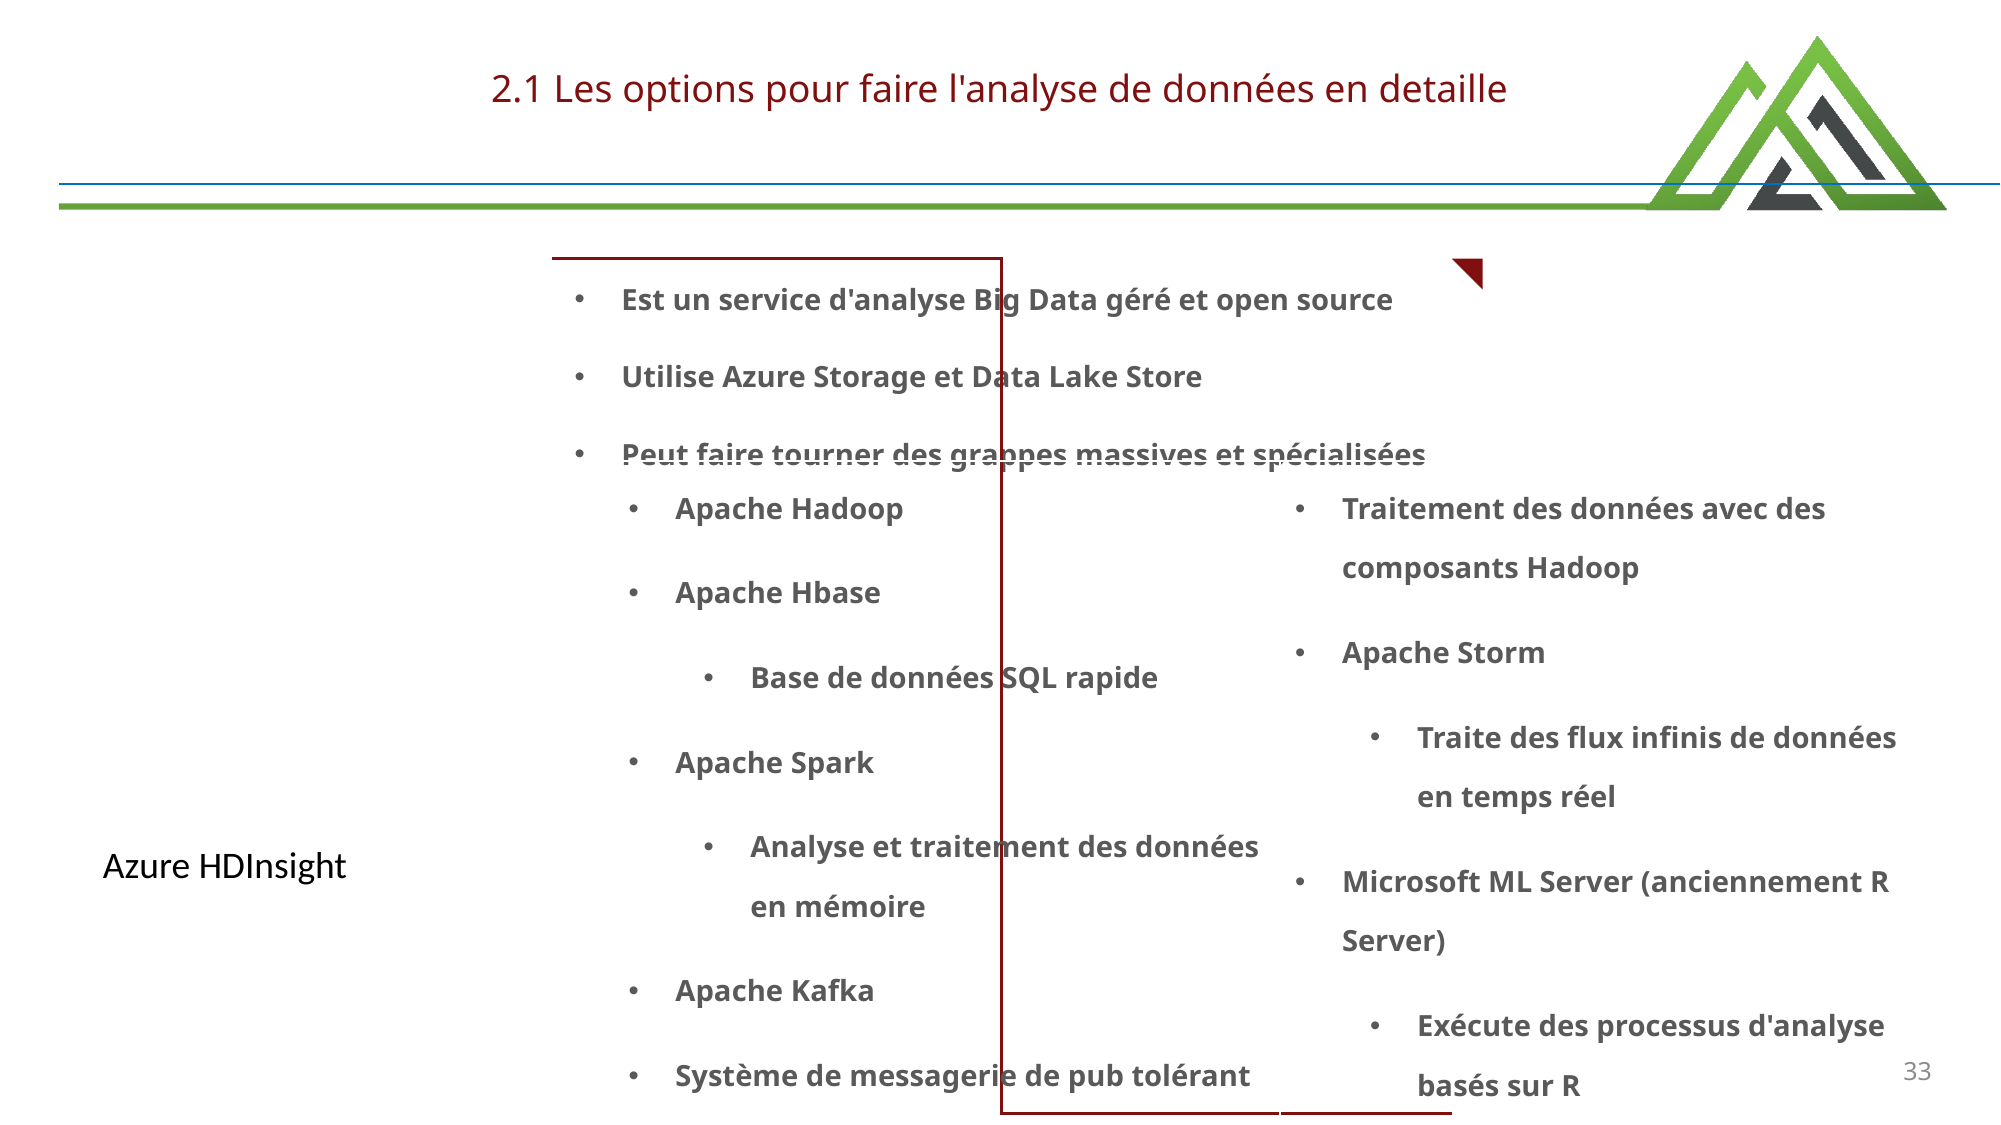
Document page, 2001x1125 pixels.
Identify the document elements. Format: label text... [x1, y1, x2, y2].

table_header Traitement des données avec des composants Hadoop Apache Storm Traite des flux infinis de données en temps réel Microsoft ML Server (anciennement R Server) Exécute des processus d'analyse basés sur R [1281, 462, 1946, 1122]
table_header Apache Hadoop Apache Hbase Base de données SQL rapide Apache Spark Analyse et traitement des données en mémoire Apache Kafka Système de messagerie de pub tolérant aux pannes [614, 1114, 1279, 1122]
text_box [1449, 257, 1484, 292]
text_box 2.1 Les options pour faire l'analyse de données en detaille [79, 62, 1921, 119]
picture [1639, 21, 1953, 183]
picture [1639, 185, 1953, 223]
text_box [551, 258, 1452, 1114]
text_box Azure HDInsight [88, 834, 363, 894]
